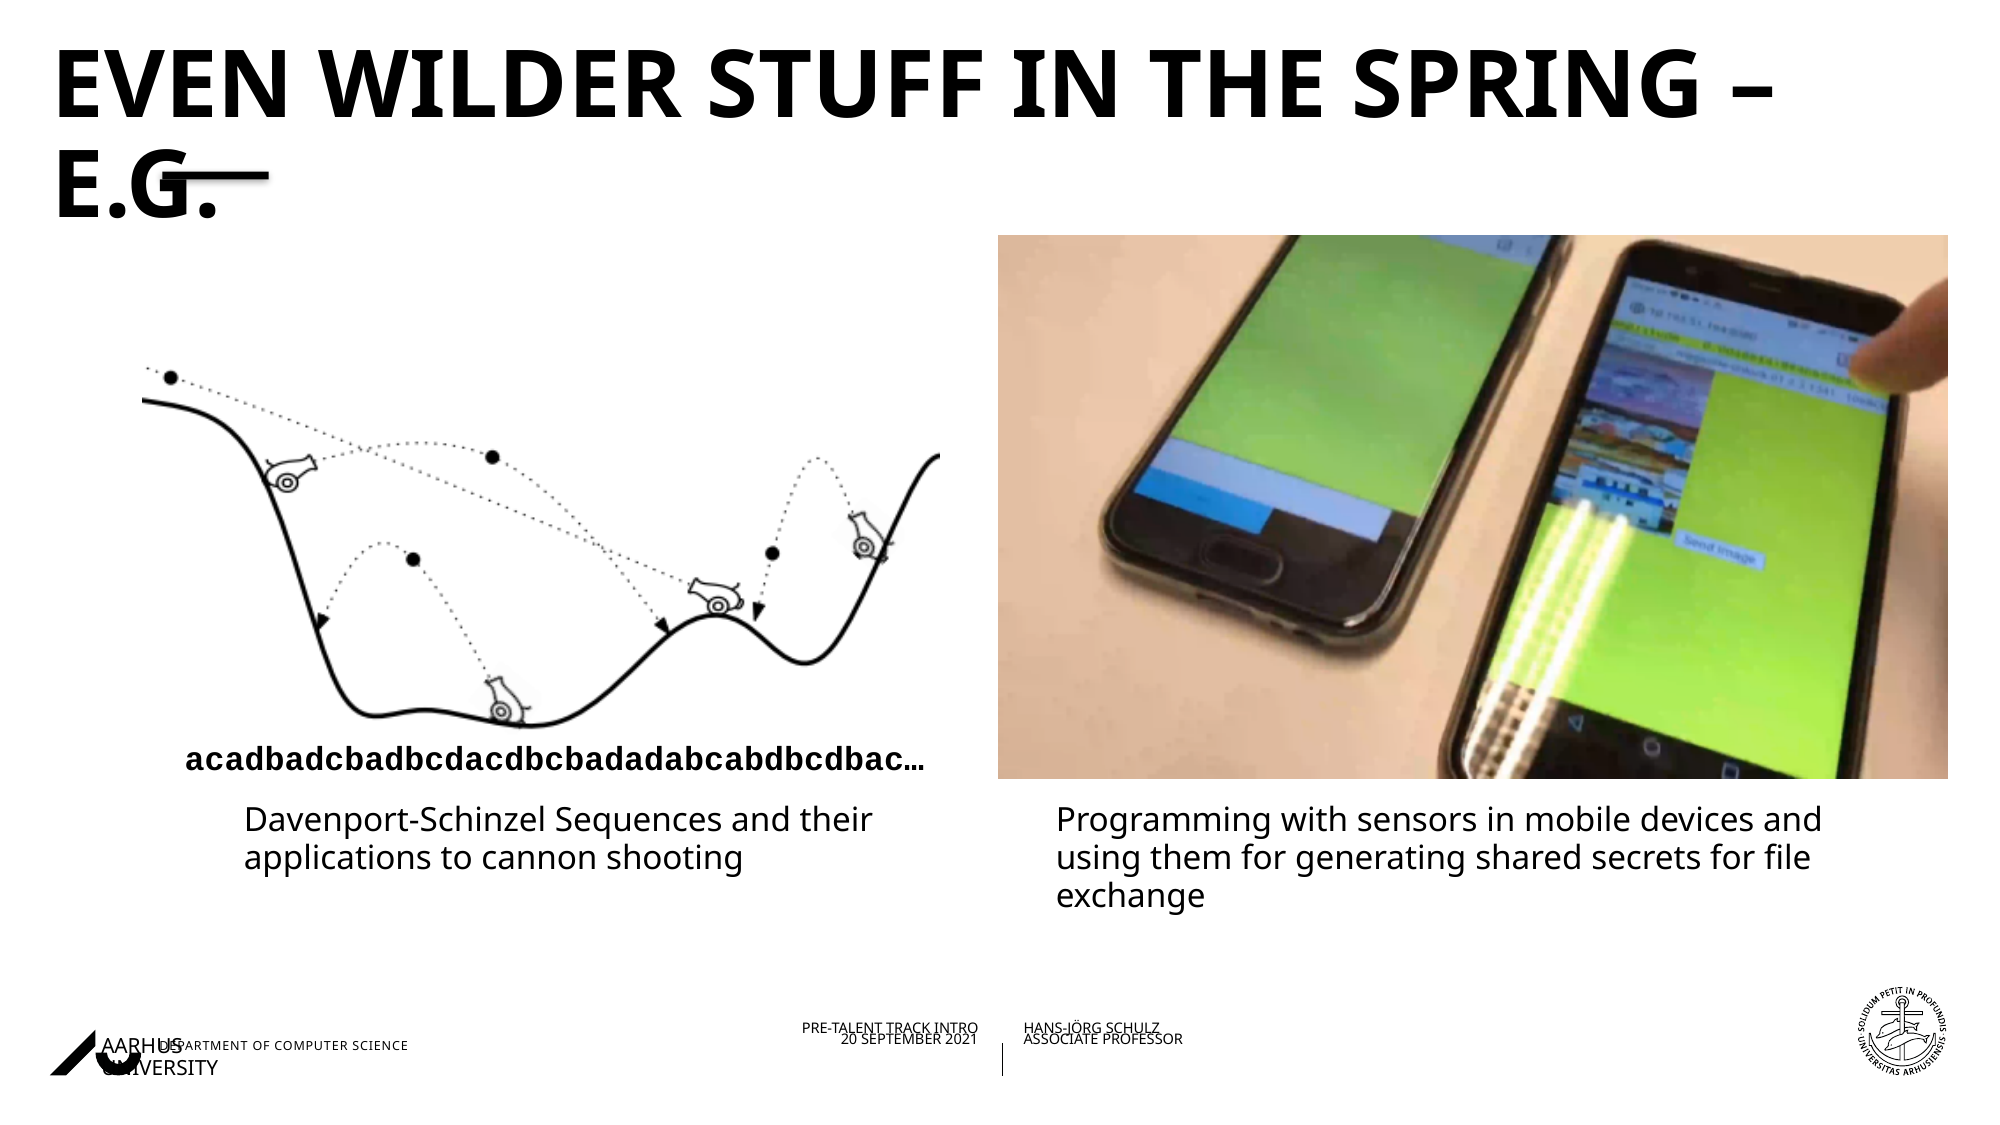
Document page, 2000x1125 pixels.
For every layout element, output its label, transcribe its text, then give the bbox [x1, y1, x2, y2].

picture [142, 337, 940, 761]
text_box Programming with sensors in mobile devices and using them for generating shared secrets for file exchange [1055, 801, 1871, 916]
text_box acadbadcbadbcdacdbcbadadabcabdbcdbac… [184, 739, 965, 778]
picture [998, 234, 1948, 779]
title Even Wilder stuff in the spring – e.g. [51, 37, 1948, 162]
text_box Davenport-Schinzel Sequences and their applications to cannon shooting [243, 801, 940, 878]
